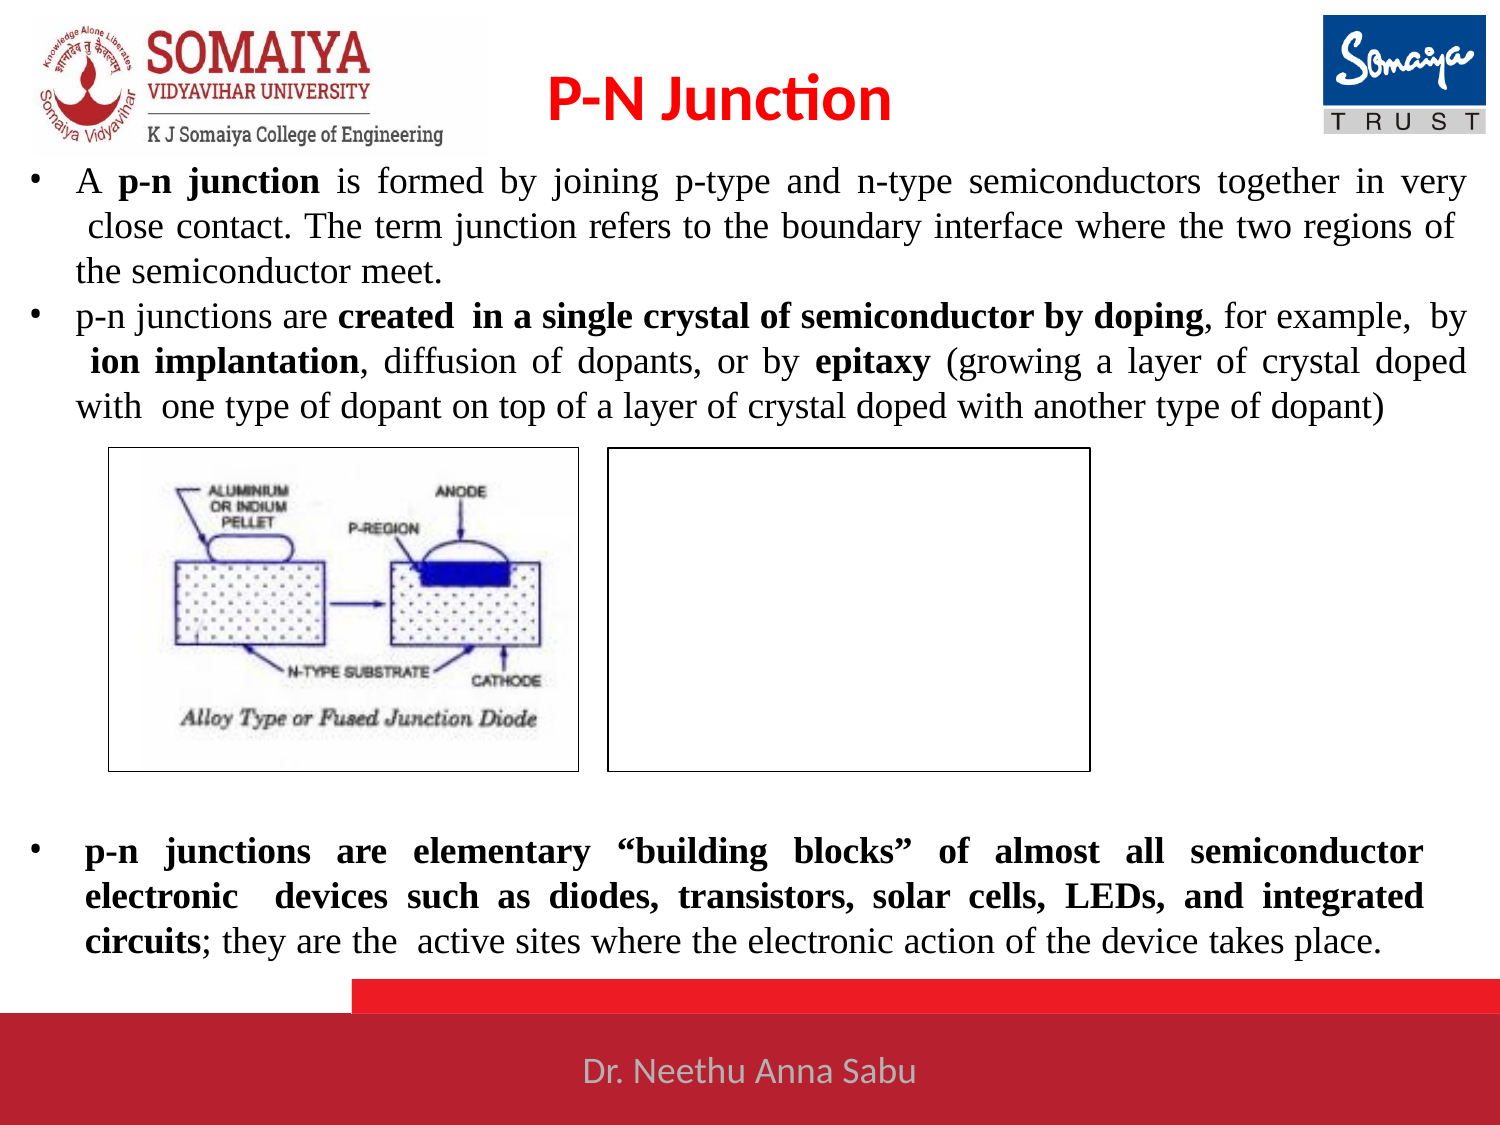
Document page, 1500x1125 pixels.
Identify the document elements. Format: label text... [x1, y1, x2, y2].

picture [0, 979, 1500, 1125]
picture [33, 15, 488, 153]
picture [1323, 15, 1486, 134]
title P-N Junction [545, 52, 898, 243]
text_box A p-n junction is formed by joining p-type and n-type semiconductors together in very close contact. The term junction refers to the boundary interface where the two regions of the semiconductor meet. p-n junctions are created in a single crystal of semiconductor by doping, for example, by ion implantation, diffusion of dopants, or by epitaxy (growing a layer of crystal doped with one type of dopant on top of a layer of crystal doped with another type of dopant) [26, 153, 1468, 426]
text_box p-n junctions are elementary “building blocks” of almost all semiconductor electronic devices such as diodes, transistors, solar cells, LEDs, and integrated circuits; they are the active sites where the electronic action of the device takes place. [26, 823, 1426, 961]
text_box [107, 446, 580, 773]
footer Dr. Neethu Anna Sabu [510, 1046, 990, 1103]
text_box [606, 447, 1092, 773]
